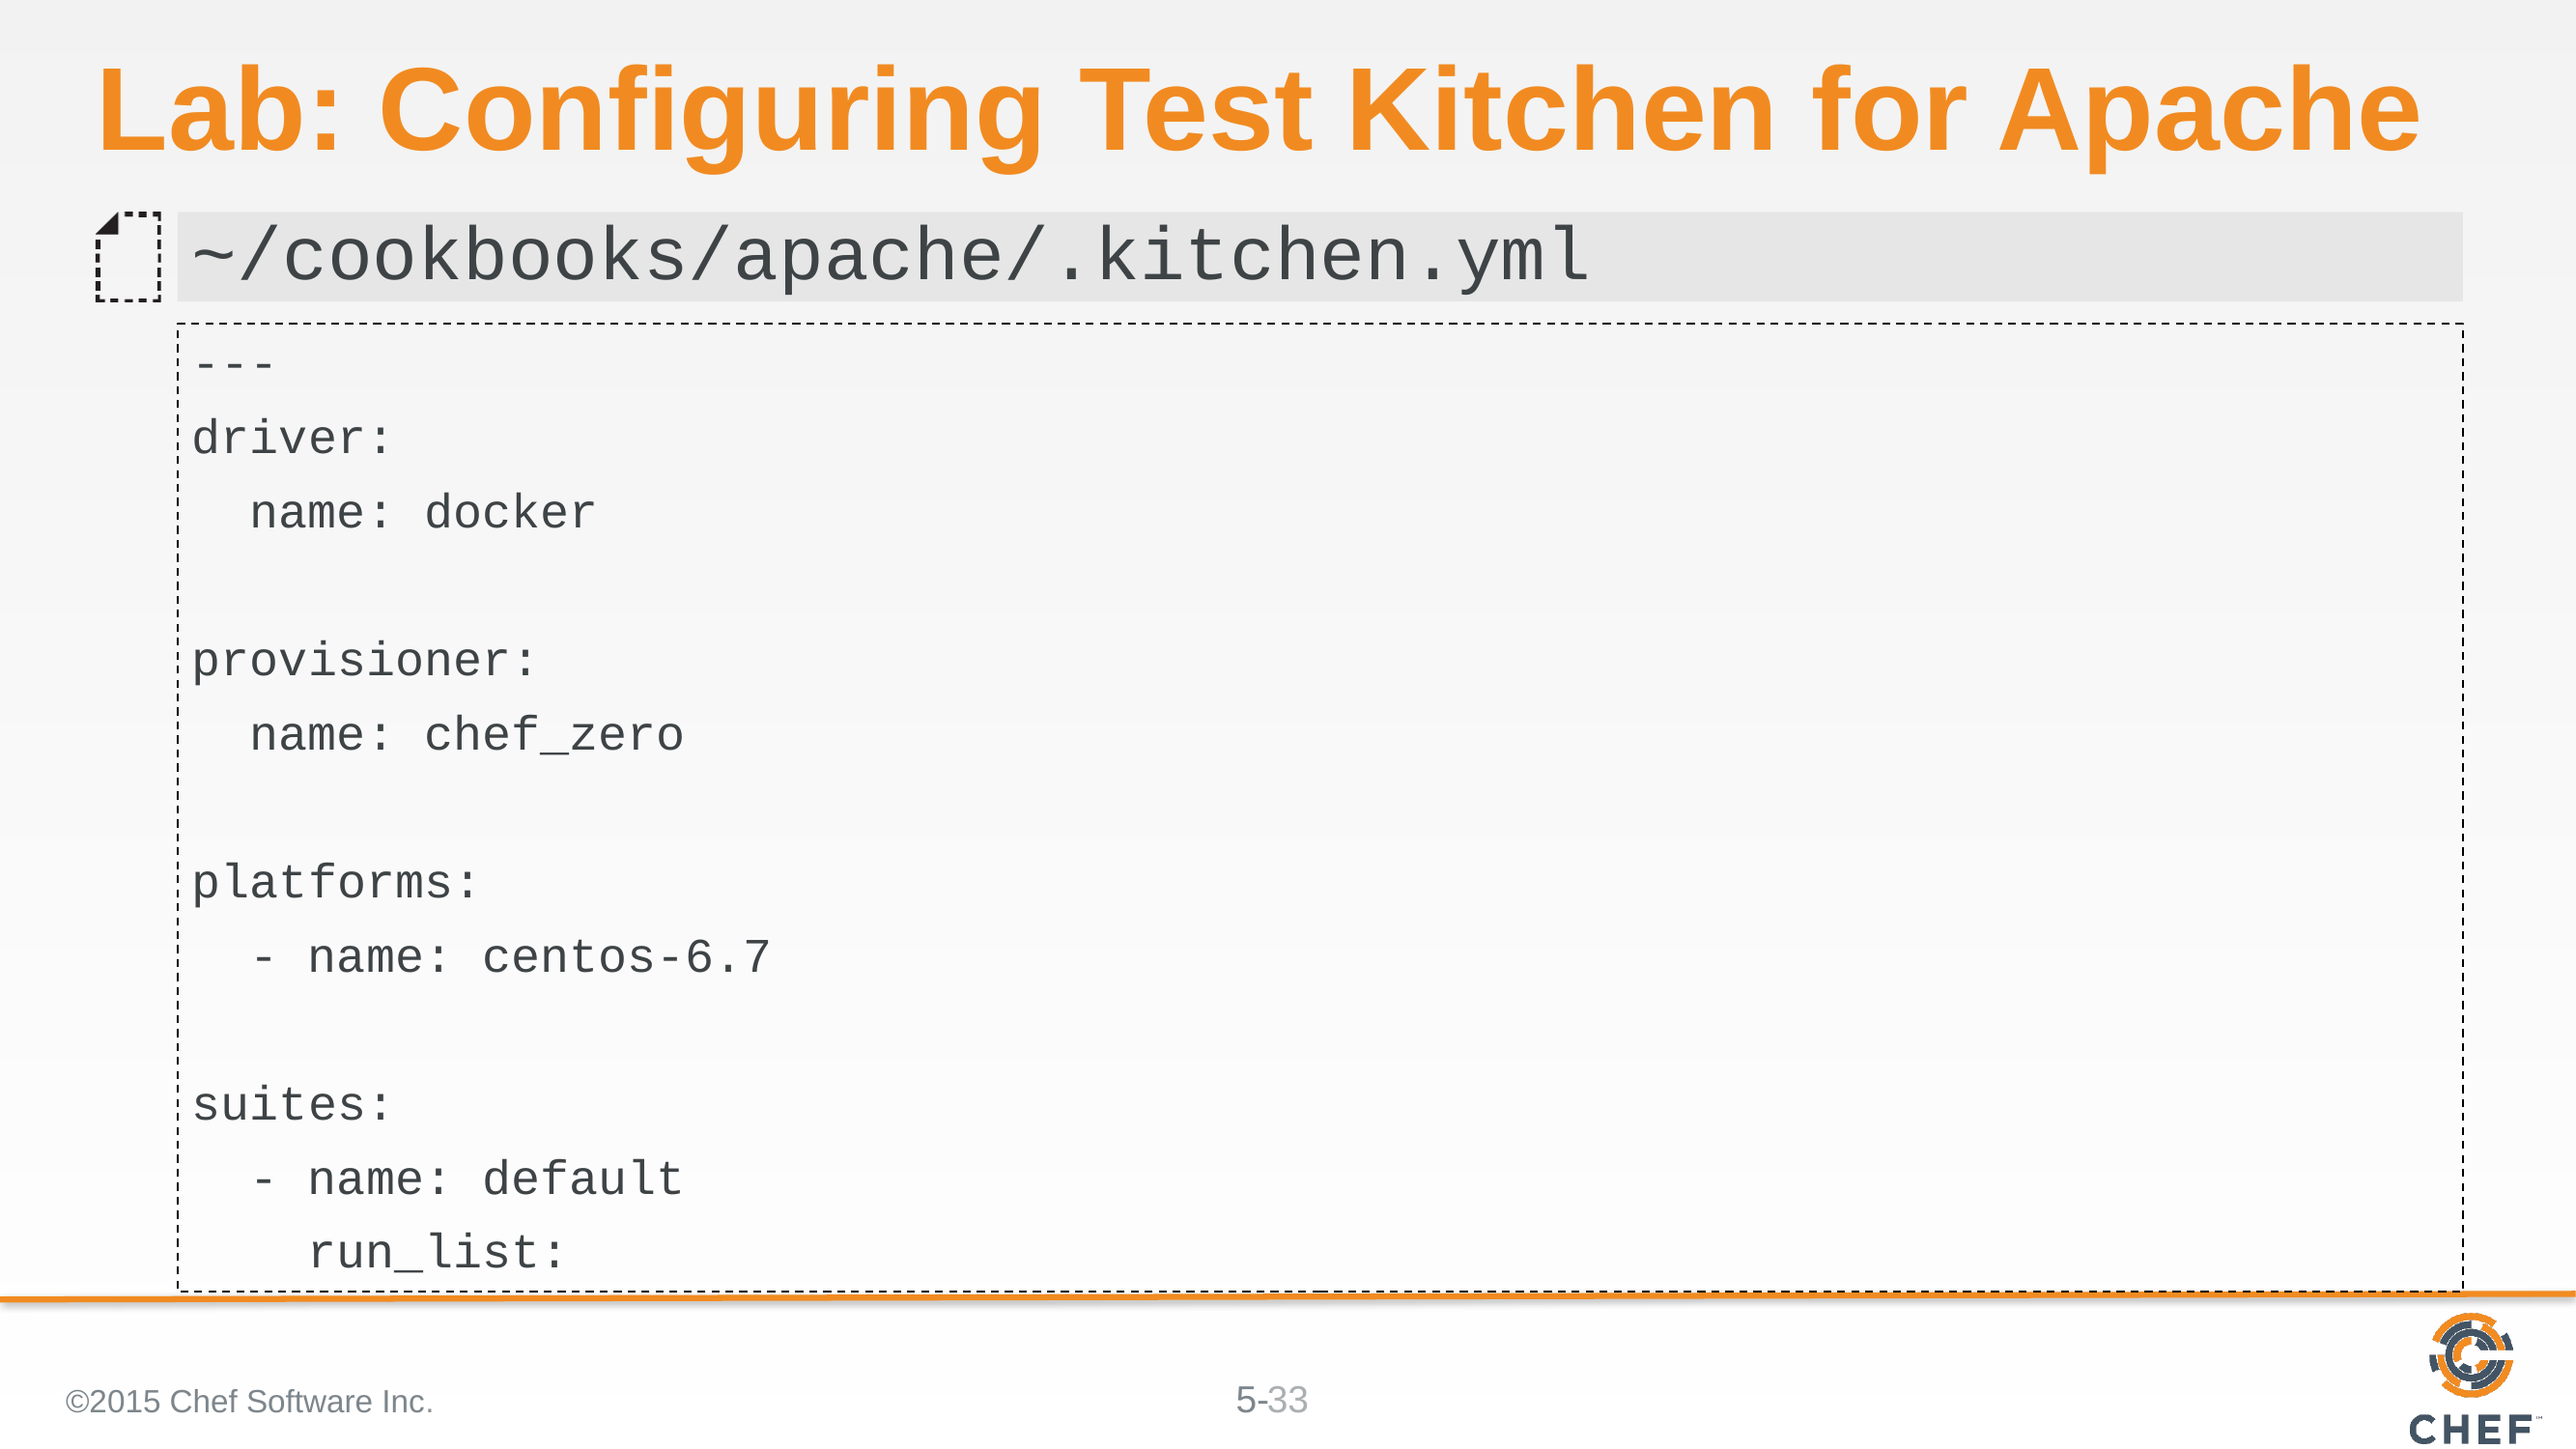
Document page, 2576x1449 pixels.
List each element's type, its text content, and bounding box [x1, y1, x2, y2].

list --- driver: name: docker provisioner: name: chef_zero platforms: - name: centos-6.7 suites: - name: default run_list: [177, 323, 2464, 1293]
slide_number 33 [998, 1359, 1578, 1437]
footer ©2015 Chef Software Inc. [51, 1359, 952, 1440]
picture [2399, 1297, 2550, 1449]
list ~/cookbooks/apache/.kitchen.yml [177, 212, 2463, 302]
title Lab: Configuring Test Kitchen for Apache [96, 48, 2463, 180]
